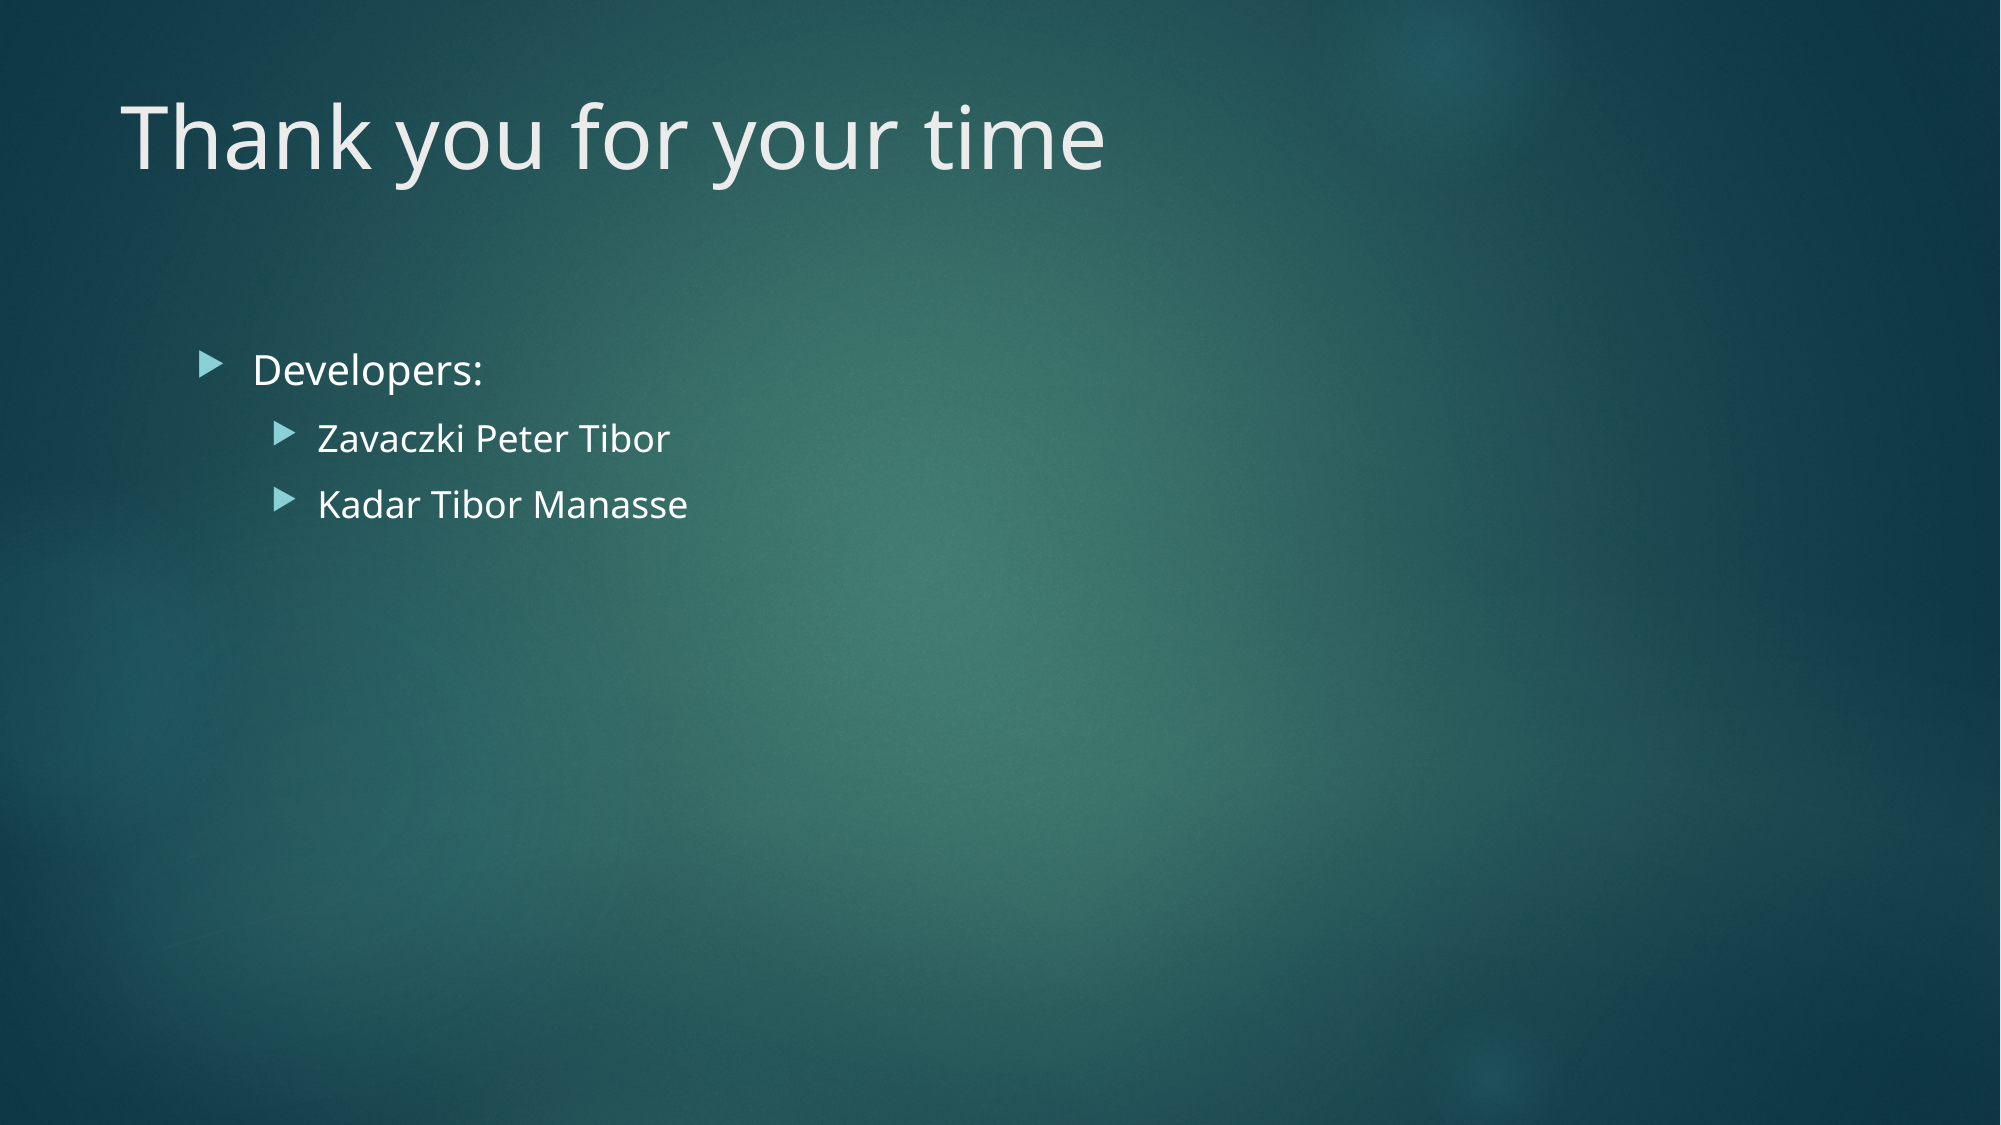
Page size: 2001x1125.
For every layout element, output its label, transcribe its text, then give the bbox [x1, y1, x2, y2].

text_box Thank you for your time [105, 74, 1649, 304]
text_box Developers: Zavaczki Peter Tibor Kadar Tibor Manasse [180, 336, 1649, 1025]
picture [0, 0, 2001, 1125]
